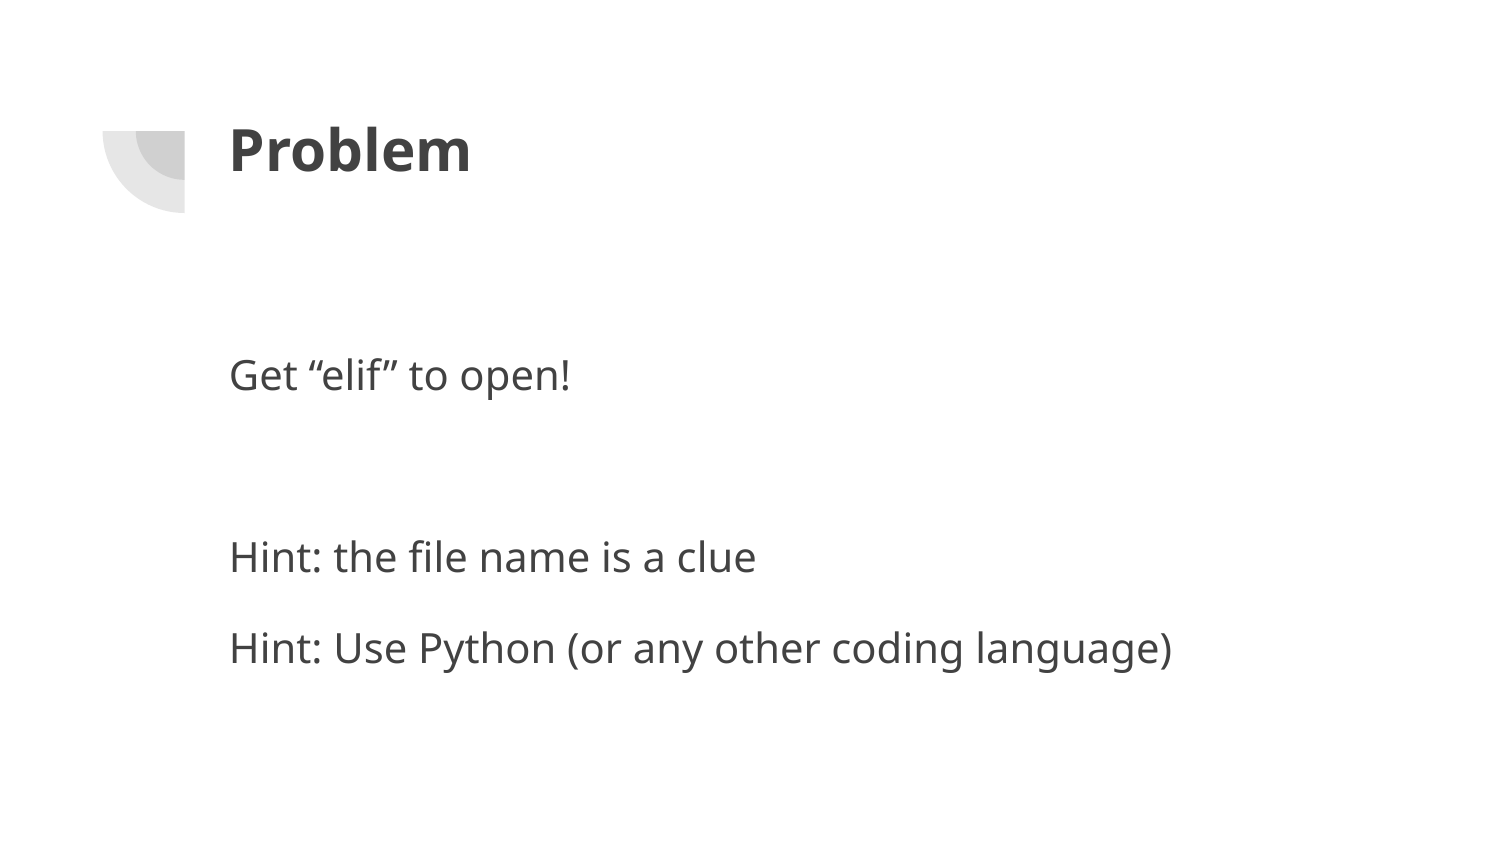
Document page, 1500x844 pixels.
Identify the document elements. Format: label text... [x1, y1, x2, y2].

list Get “elif” to open! Hint: the file name is a clue Hint: Use Python (or any other coding language) [213, 326, 1368, 744]
title Problem [213, 98, 1368, 263]
